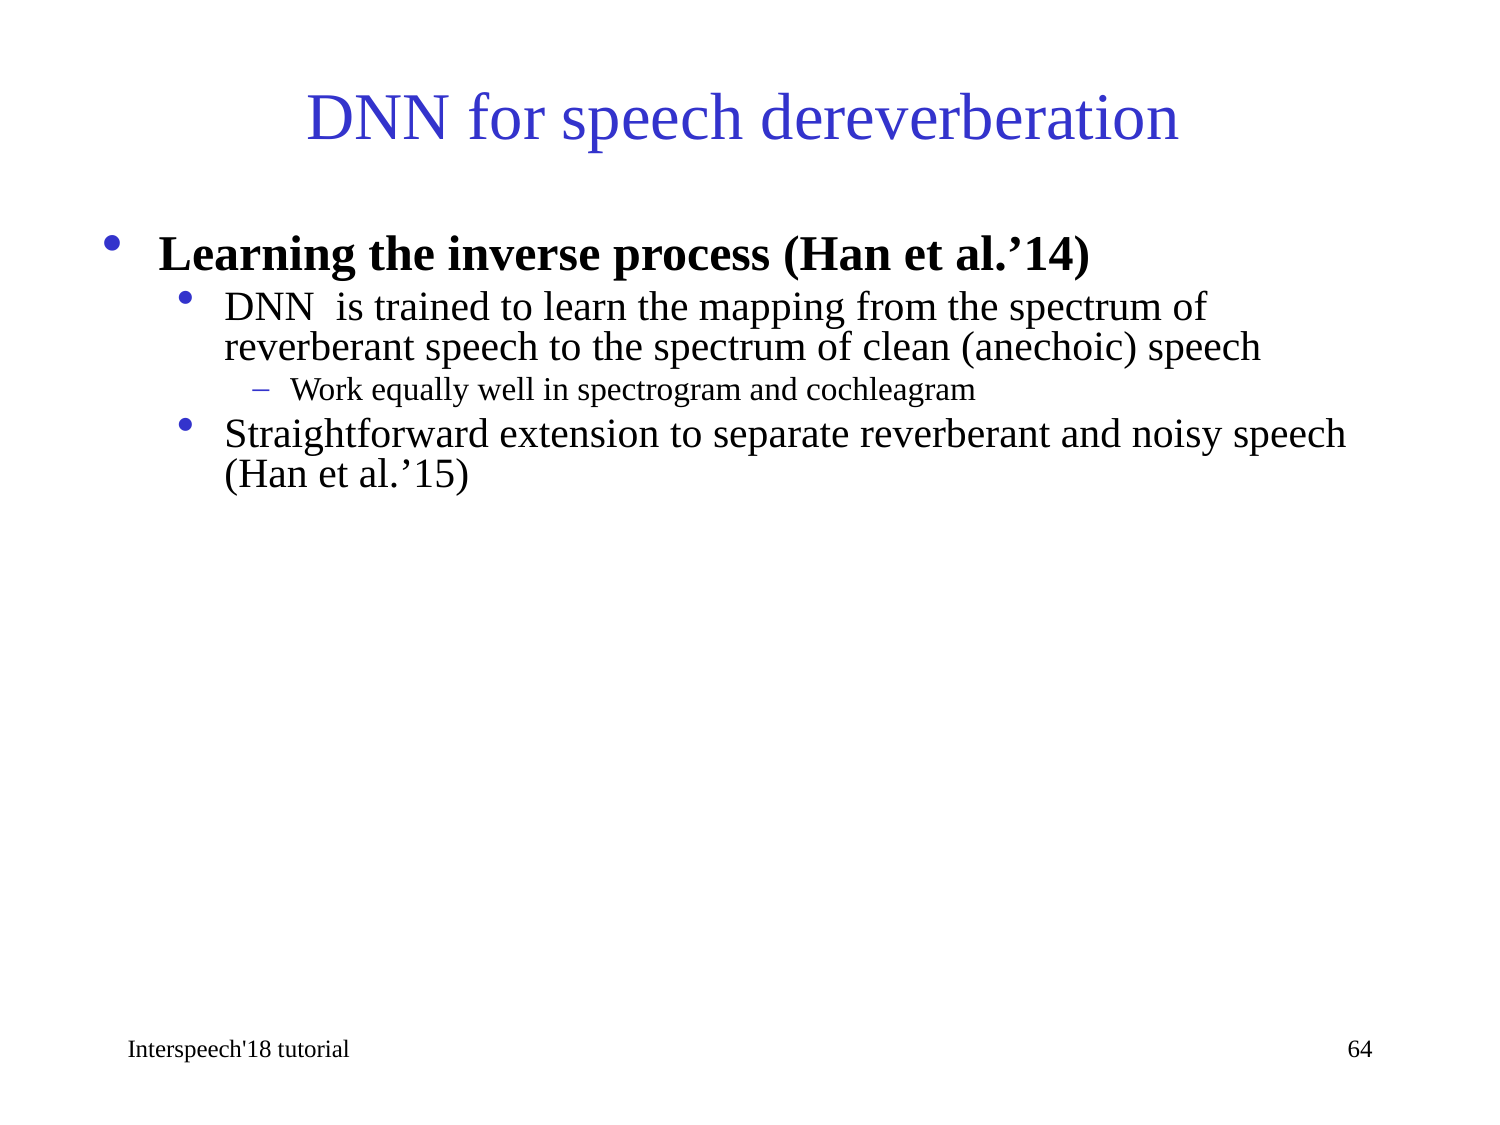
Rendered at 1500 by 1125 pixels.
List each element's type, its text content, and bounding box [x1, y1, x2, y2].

title DNN for speech dereverberation [87, 62, 1400, 163]
slide_number Interspeech'18 tutorial [112, 1024, 426, 1101]
list Learning the inverse process (Han et al.’14) DNN is trained to learn the mapping from the spectrum of reverberant speech to the spectrum of clean (anechoic) speech Work equally well in spectrogram and cochleagram Straightforward extension to separate reverberant and noisy speech (Han et al.’15) [87, 224, 1400, 632]
slide_number 64 [1074, 1024, 1388, 1101]
